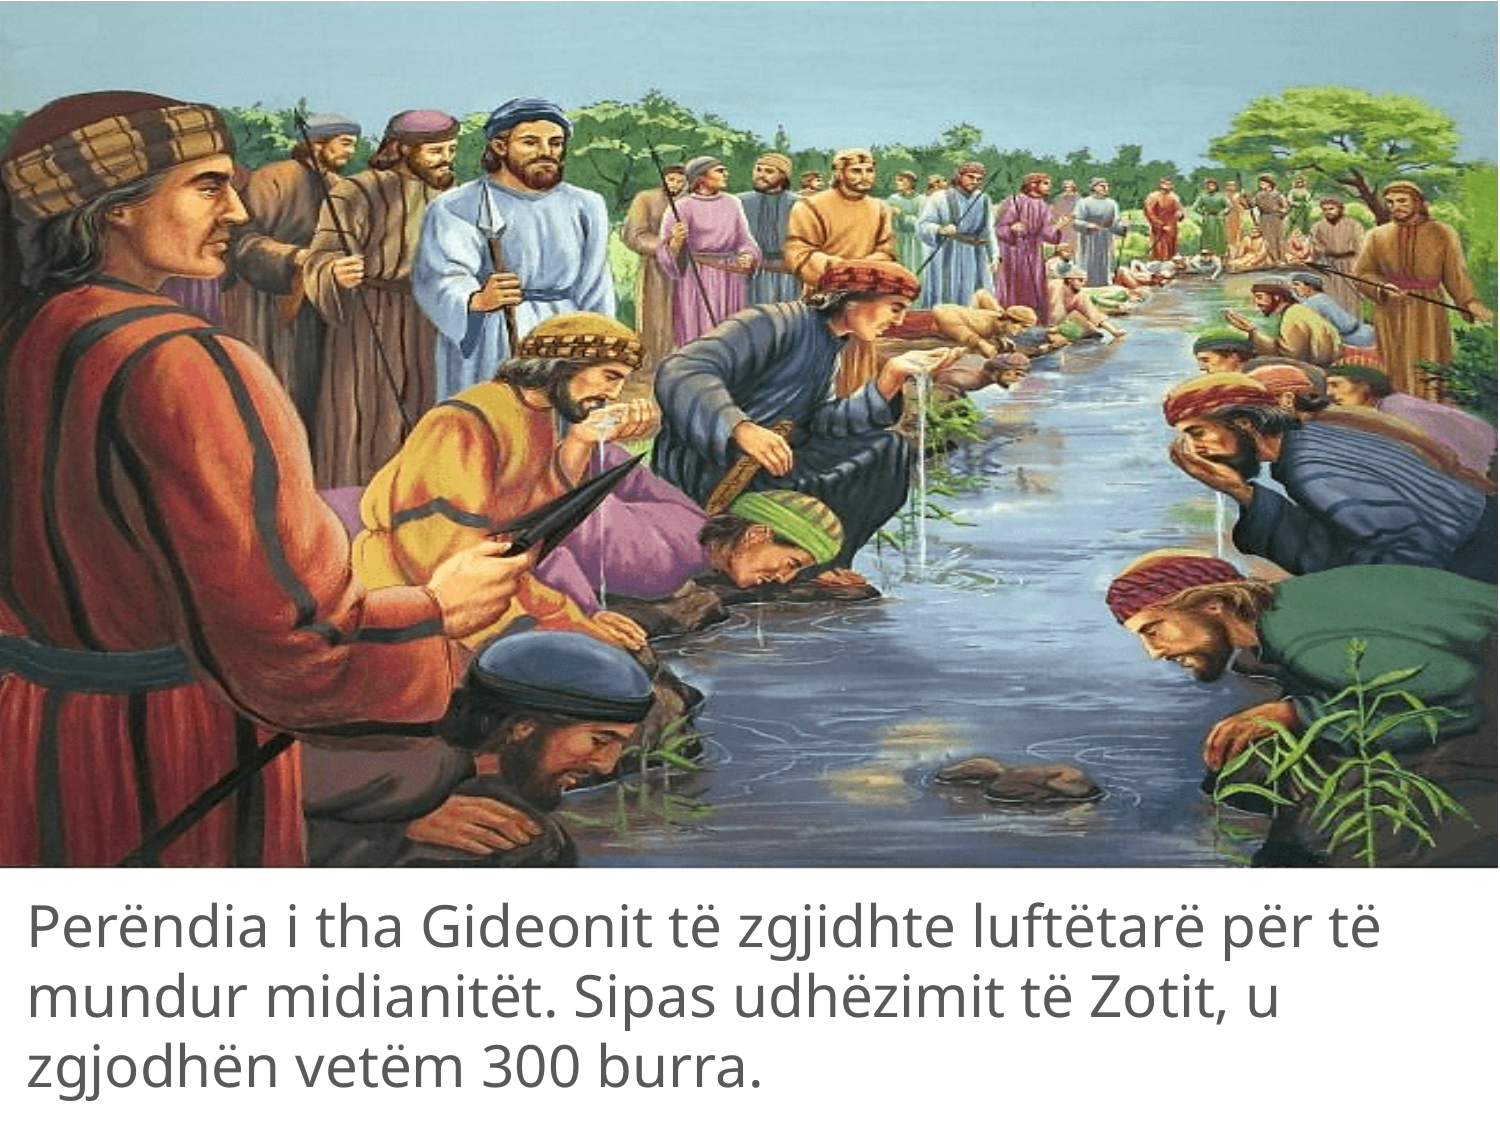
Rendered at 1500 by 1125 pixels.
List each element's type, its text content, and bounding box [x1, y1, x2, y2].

text_box Perëndia i tha Gideonit të zgjidhte luftëtarë për të mundur midianitët. Sipas udhëzimit të Zotit, u zgjodhën vetëm 300 burra. [11, 881, 1498, 1107]
picture [0, 1, 1498, 870]
